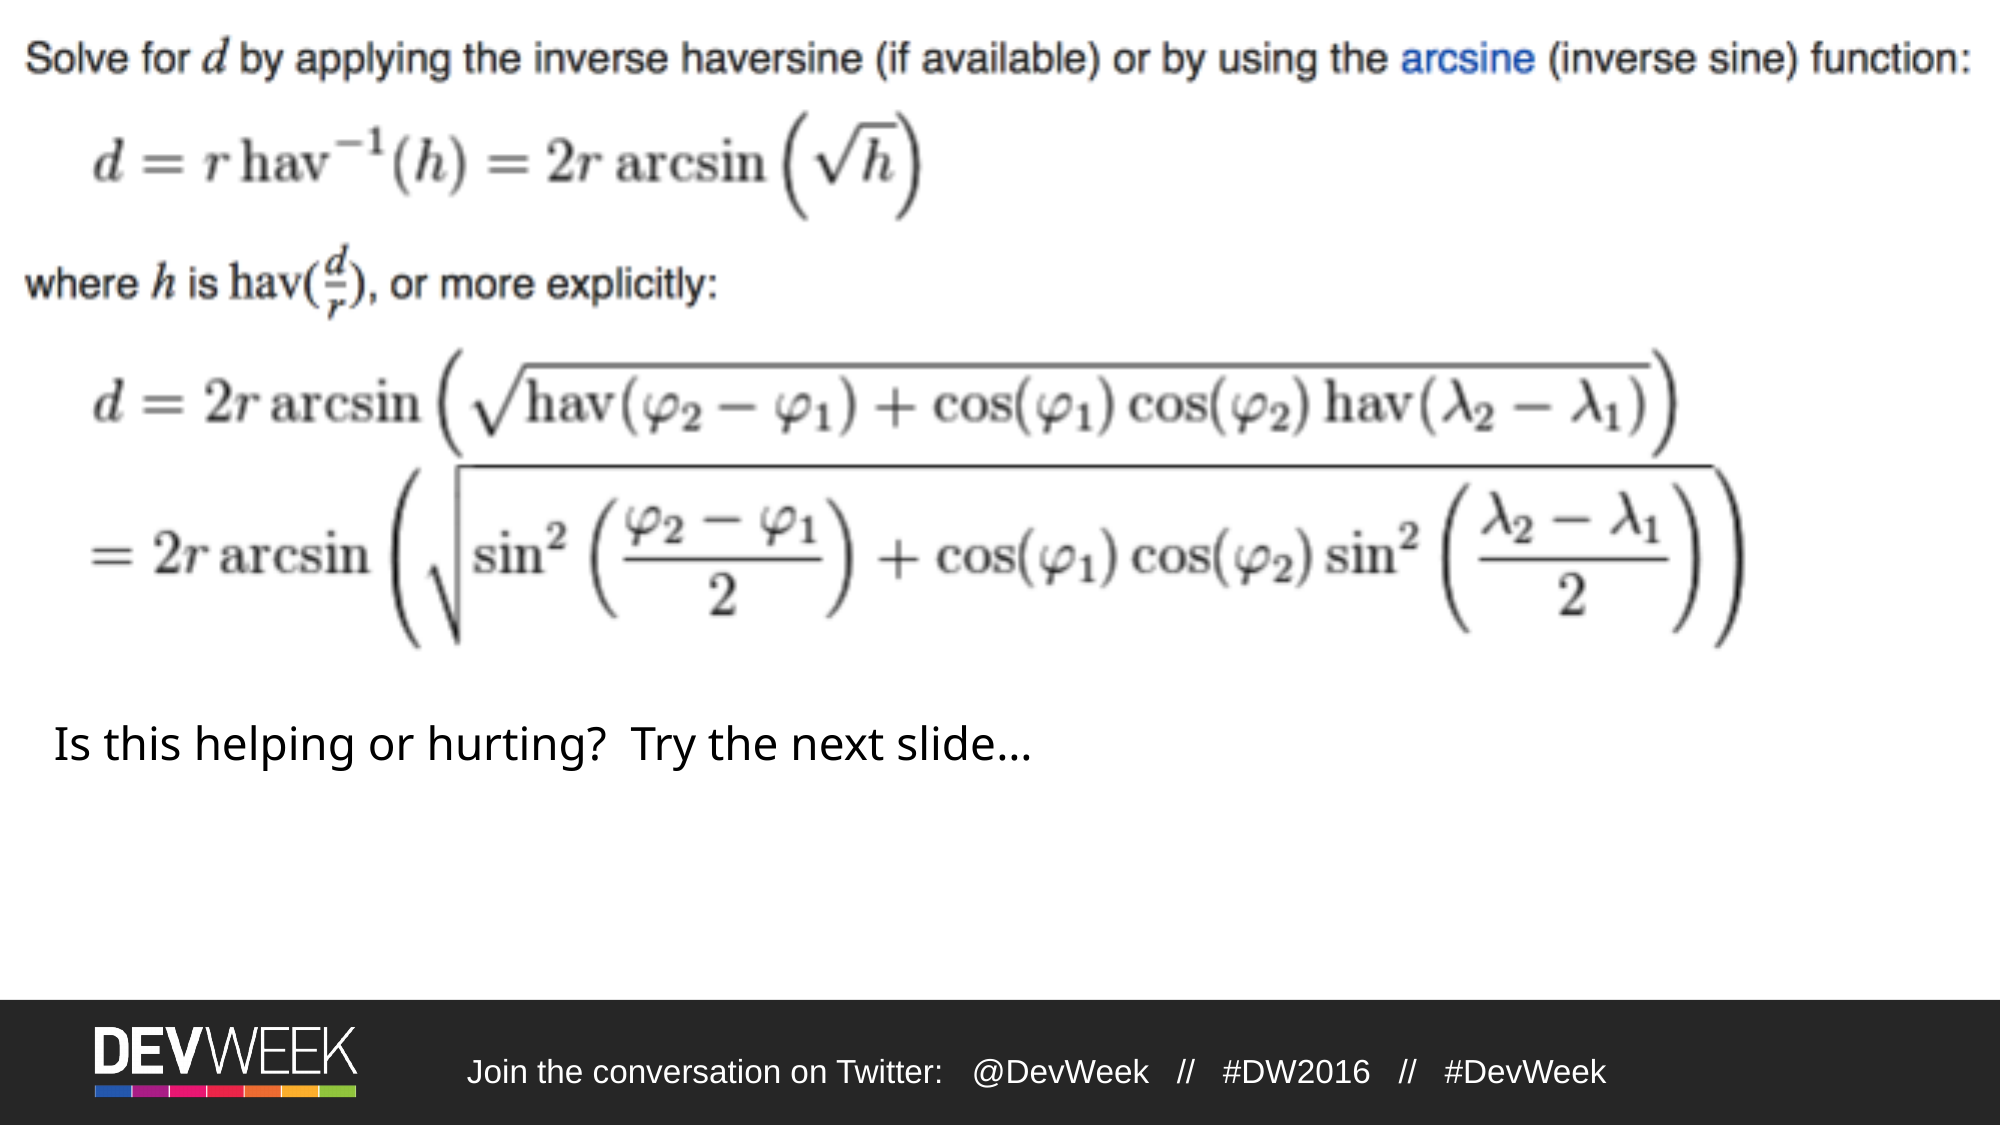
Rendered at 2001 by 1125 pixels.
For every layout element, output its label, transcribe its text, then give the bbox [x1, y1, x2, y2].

picture [87, 1021, 365, 1104]
text_box Is this helping or hurting? Try the next slide… [39, 707, 1872, 777]
text_box [0, 999, 2000, 1125]
picture [5, 9, 1995, 676]
text_box Join the conversation on Twitter: @DevWeek // #DW2016 // #DevWeek [452, 1031, 1638, 1098]
